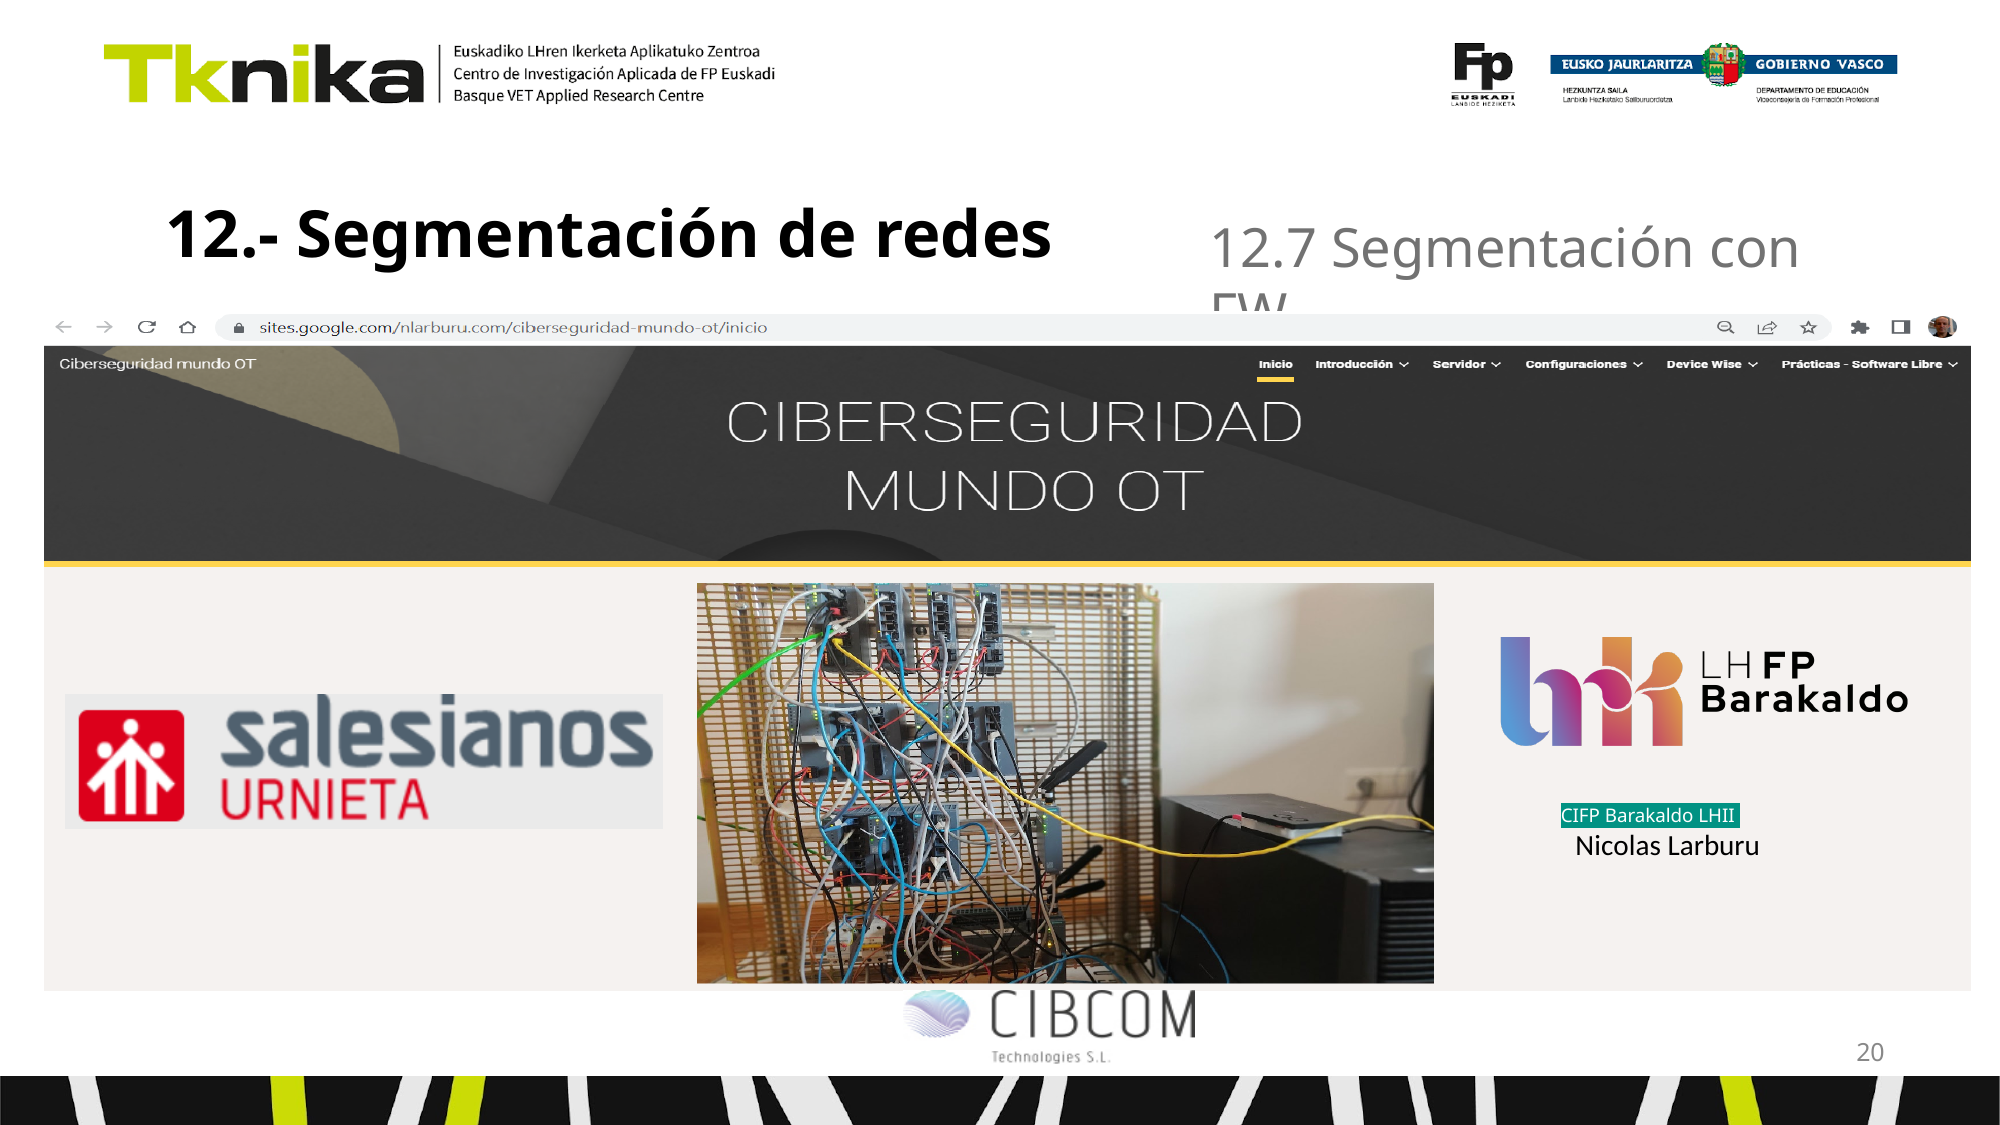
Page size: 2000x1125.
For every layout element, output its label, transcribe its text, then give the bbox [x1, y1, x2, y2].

picture [102, 42, 1898, 106]
slide_number ‹#› [1433, 1023, 1900, 1084]
title 12.- Segmentación de redes [130, 184, 1089, 279]
picture [0, 1076, 2000, 1125]
text_box 12.7 Segmentación con FW [1119, 198, 1868, 309]
picture [44, 311, 1971, 1065]
